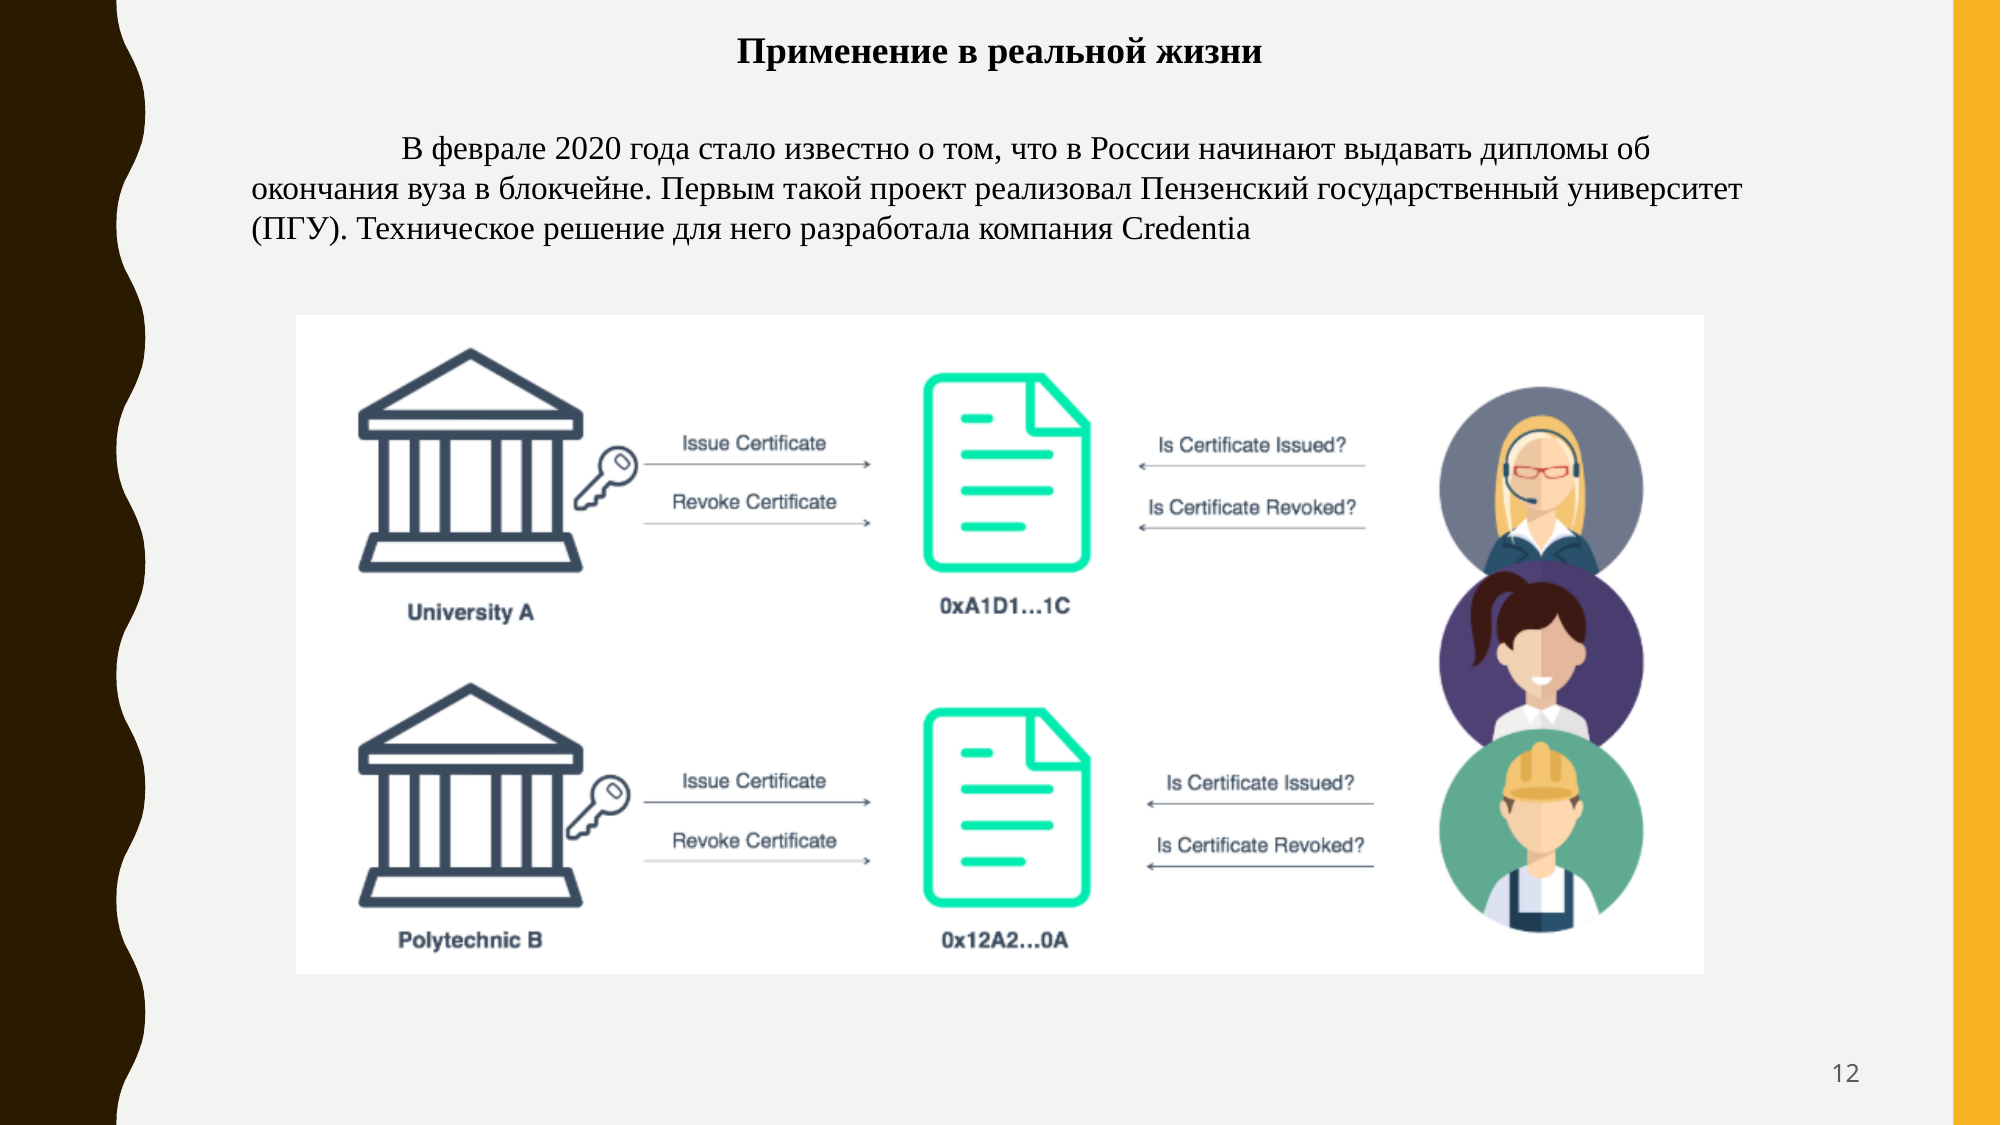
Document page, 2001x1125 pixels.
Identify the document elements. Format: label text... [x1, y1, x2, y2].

picture [296, 315, 1704, 974]
text_box Применение в реальной жизни [0, 18, 2000, 78]
slide_number 12 [1412, 1045, 1875, 1103]
text_box В феврале 2020 года стало известно о том, что в России начинают выдавать дипломы об окончания вуза в блокчейне. Первым такой проект реализовал Пензенский государственный университет (ПГУ). Техническое решение для него разработала компания Credentia [236, 118, 1764, 254]
